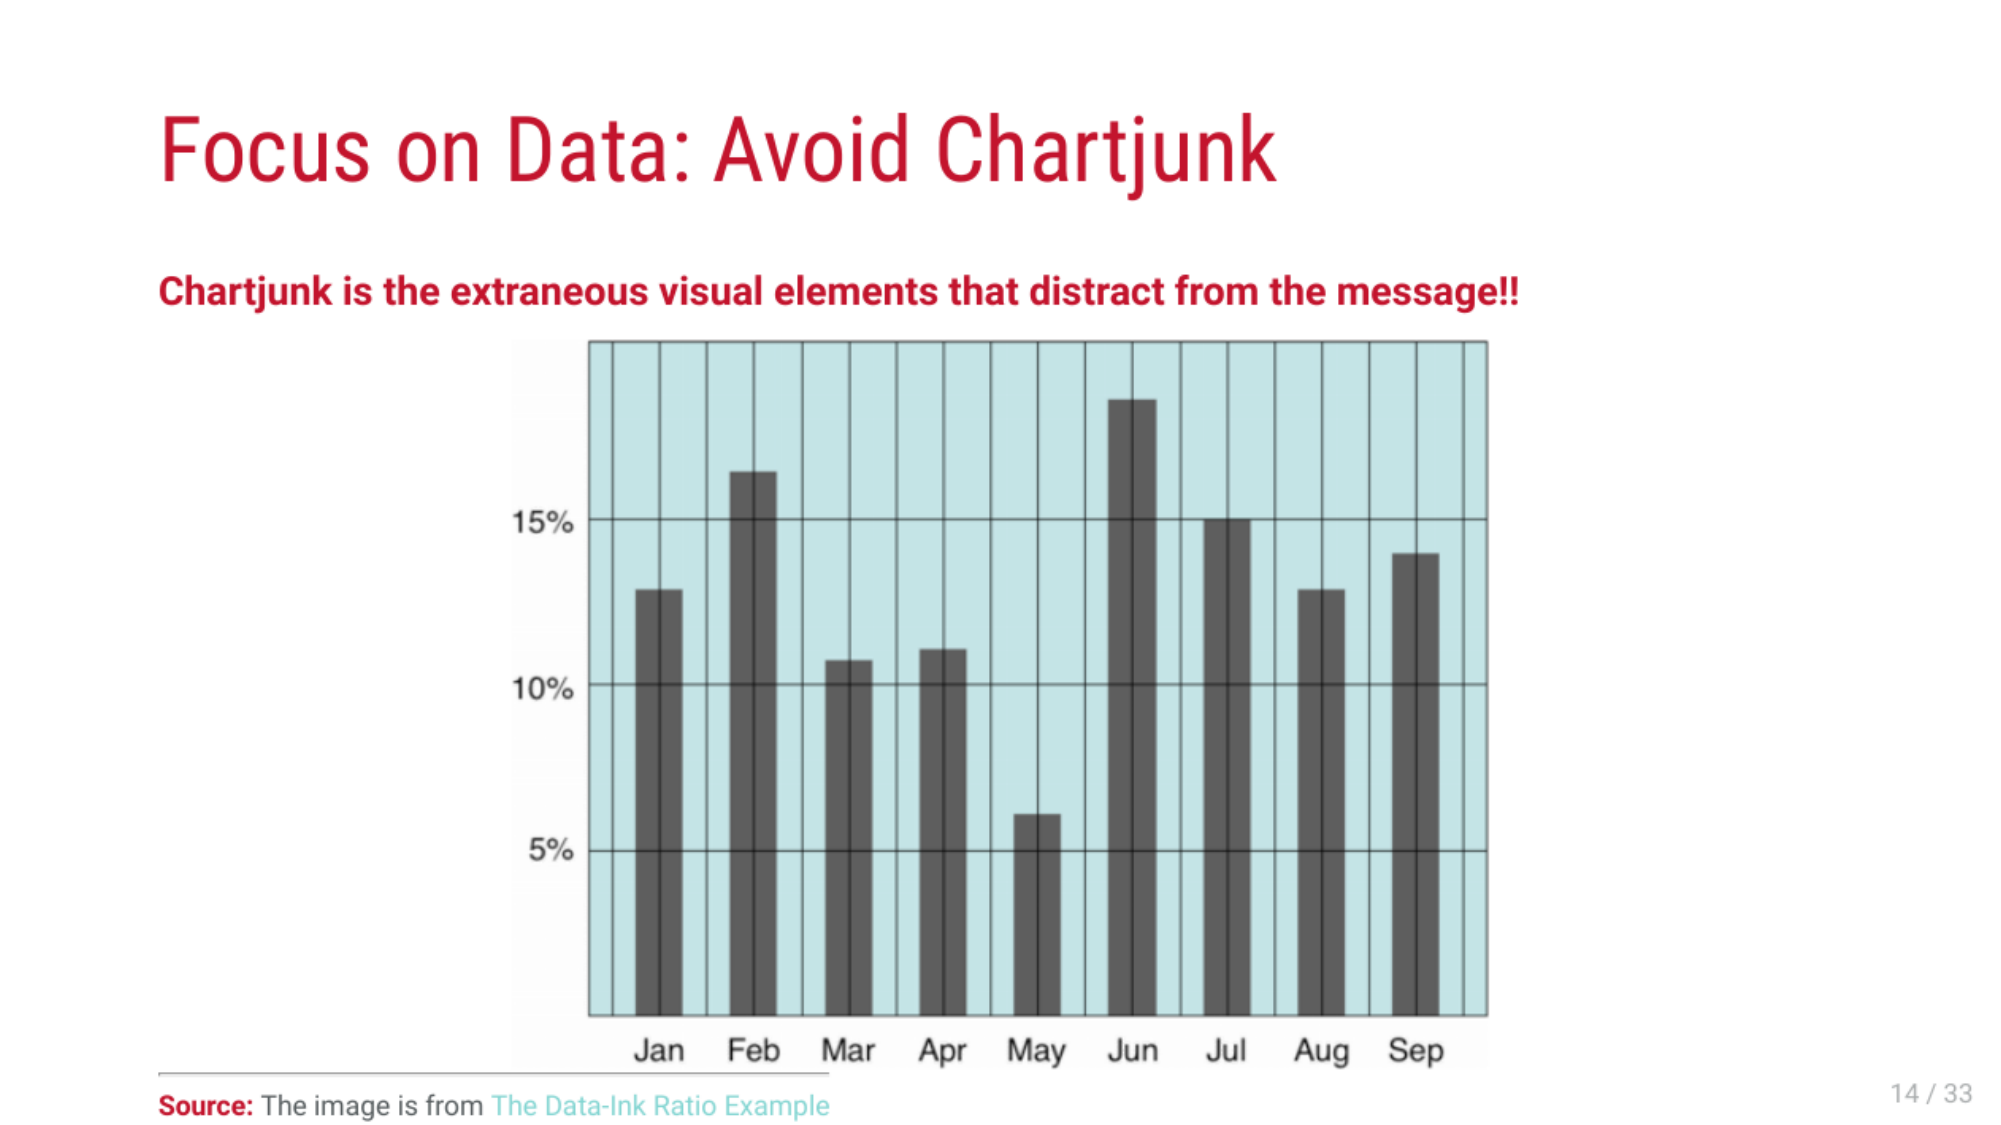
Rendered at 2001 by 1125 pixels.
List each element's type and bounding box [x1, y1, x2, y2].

list [0, 0, 2000, 1125]
